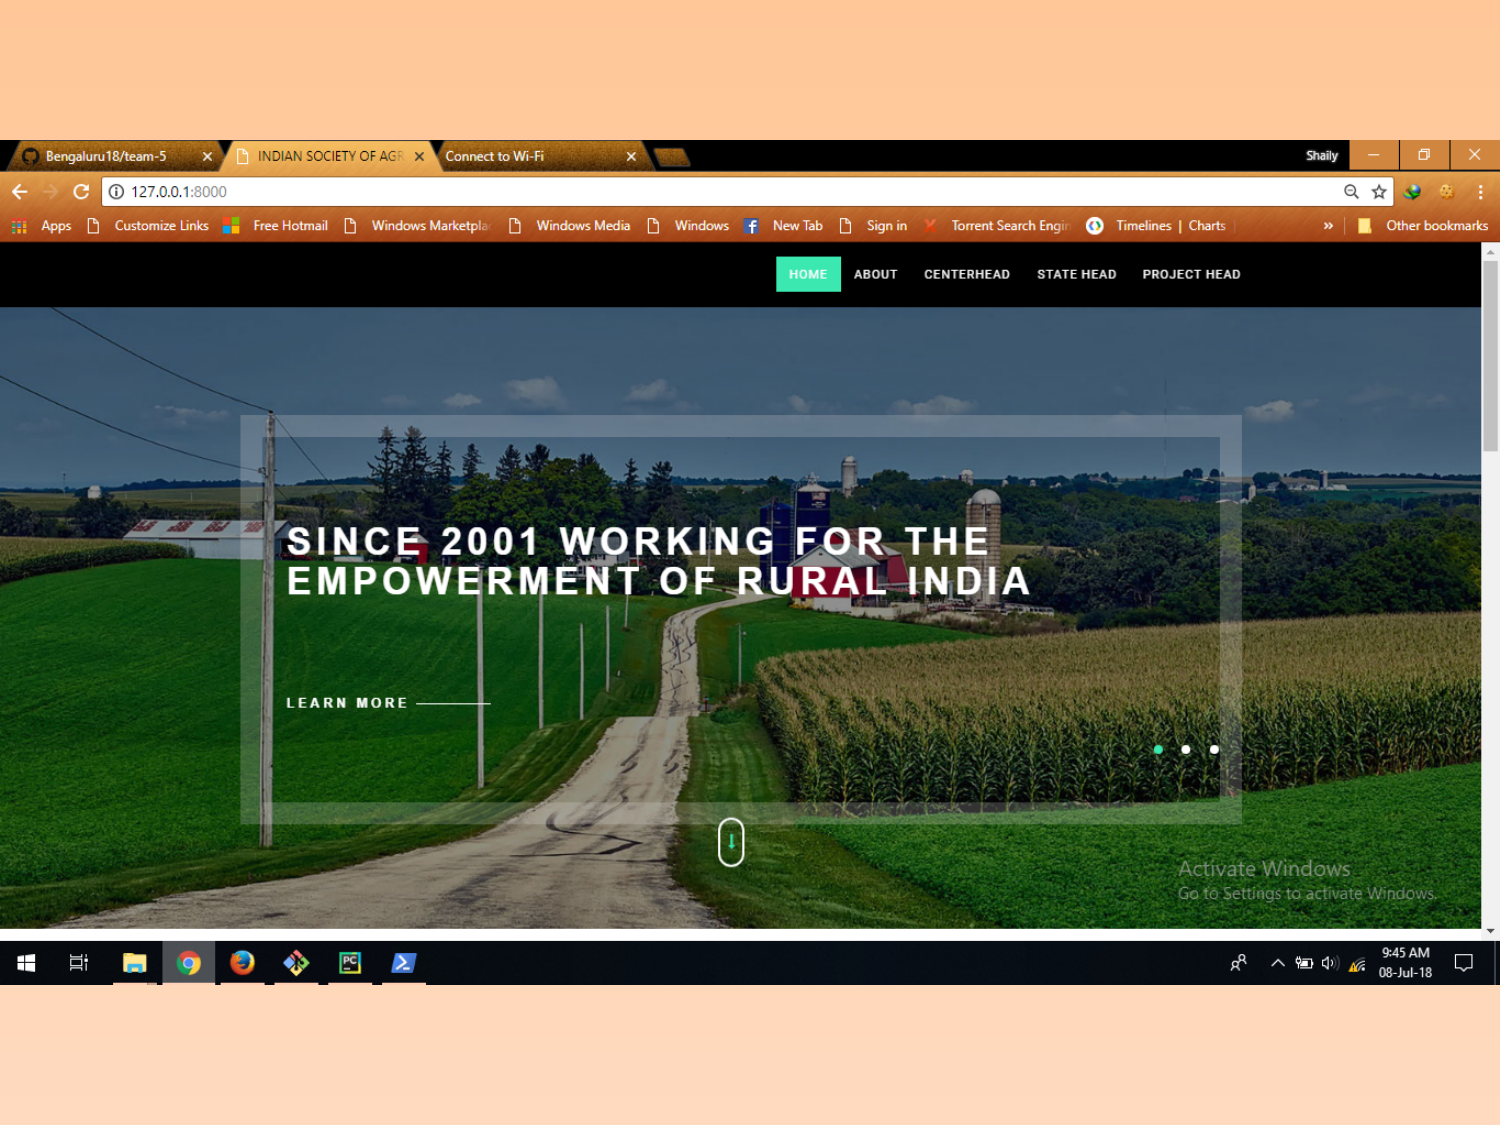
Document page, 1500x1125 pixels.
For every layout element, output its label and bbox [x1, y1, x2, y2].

picture [0, 140, 1500, 985]
